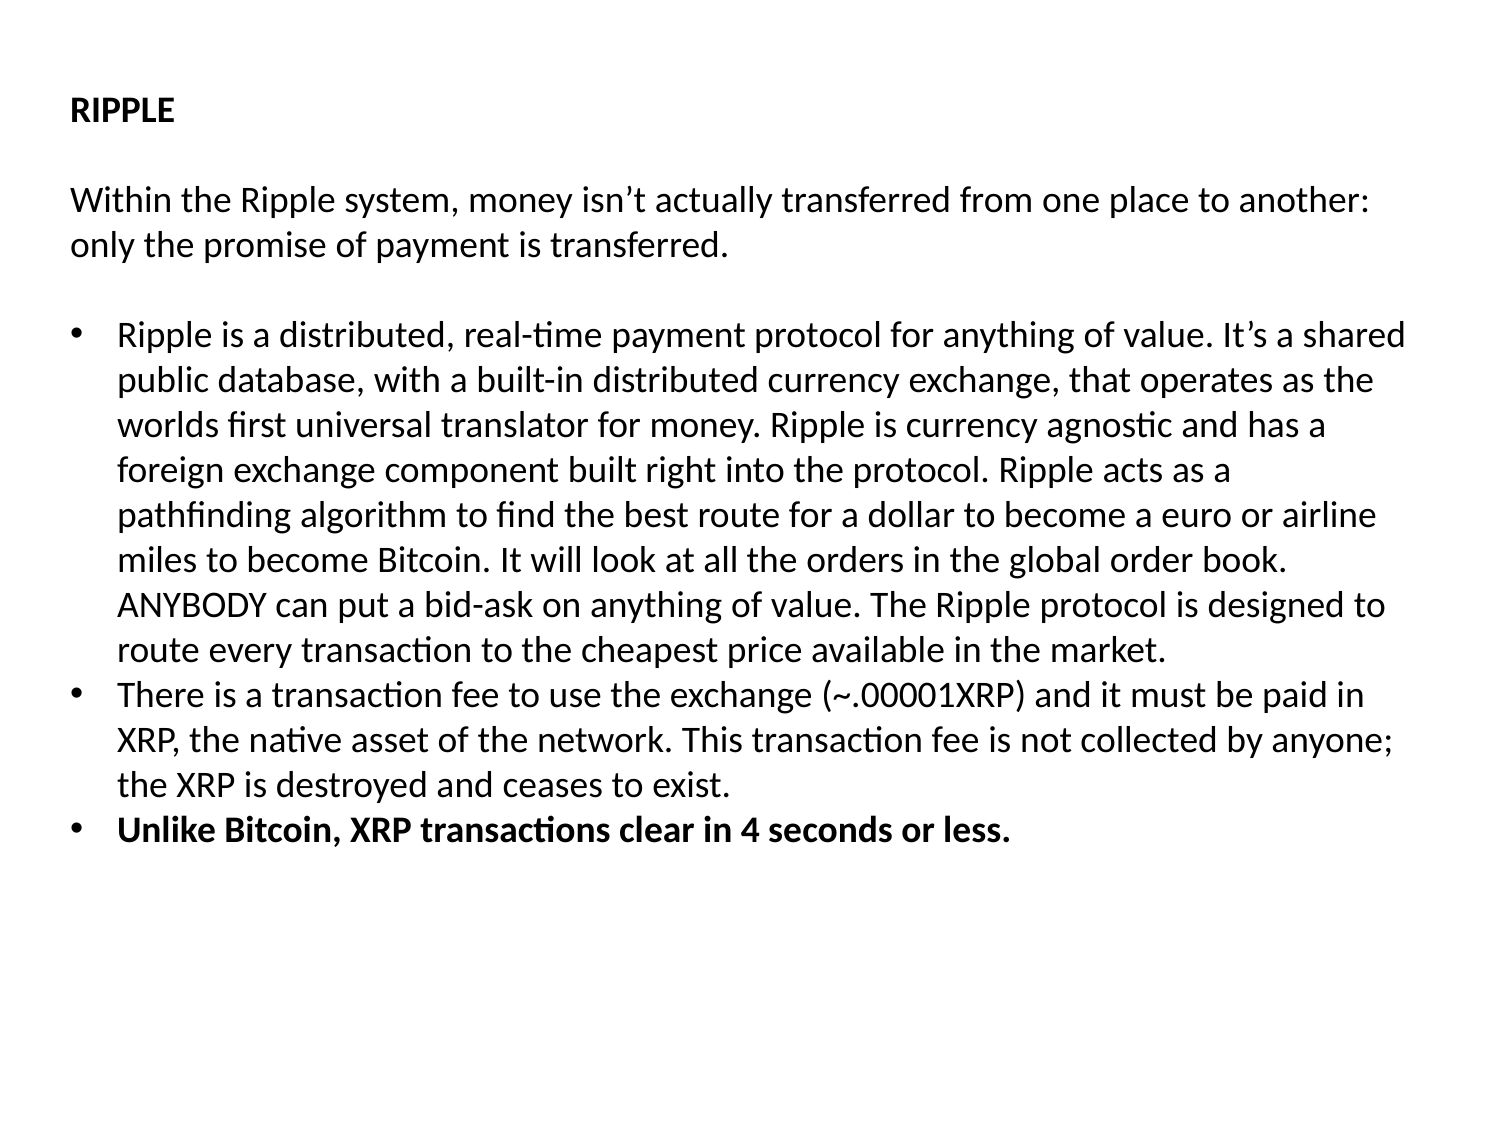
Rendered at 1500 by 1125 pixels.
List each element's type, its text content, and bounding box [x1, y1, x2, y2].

text_box RIPPLE Within the Ripple system, money isn’t actually transferred from one place to another: only the promise of payment is transferred. Ripple is a distributed, real-time payment protocol for anything of value. It’s a shared public database, with a built-in distributed currency exchange, that operates as the worlds first universal translator for money. Ripple is currency agnostic and has a foreign exchange component built right into the protocol. Ripple acts as a pathfinding algorithm to find the best route for a dollar to become a euro or airline miles to become Bitcoin. It will look at all the orders in the global order book. ANYBODY can put a bid-ask on anything of value. The Ripple protocol is designed to route every transaction to the cheapest price available in the market. There is a transaction fee to use the exchange (~.00001XRP) and it must be paid in XRP, the native asset of the network. This transaction fee is not collected by anyone; the XRP is destroyed and ceases to exist. Unlike Bitcoin, XRP transactions clear in 4 seconds or less. [55, 78, 1422, 993]
